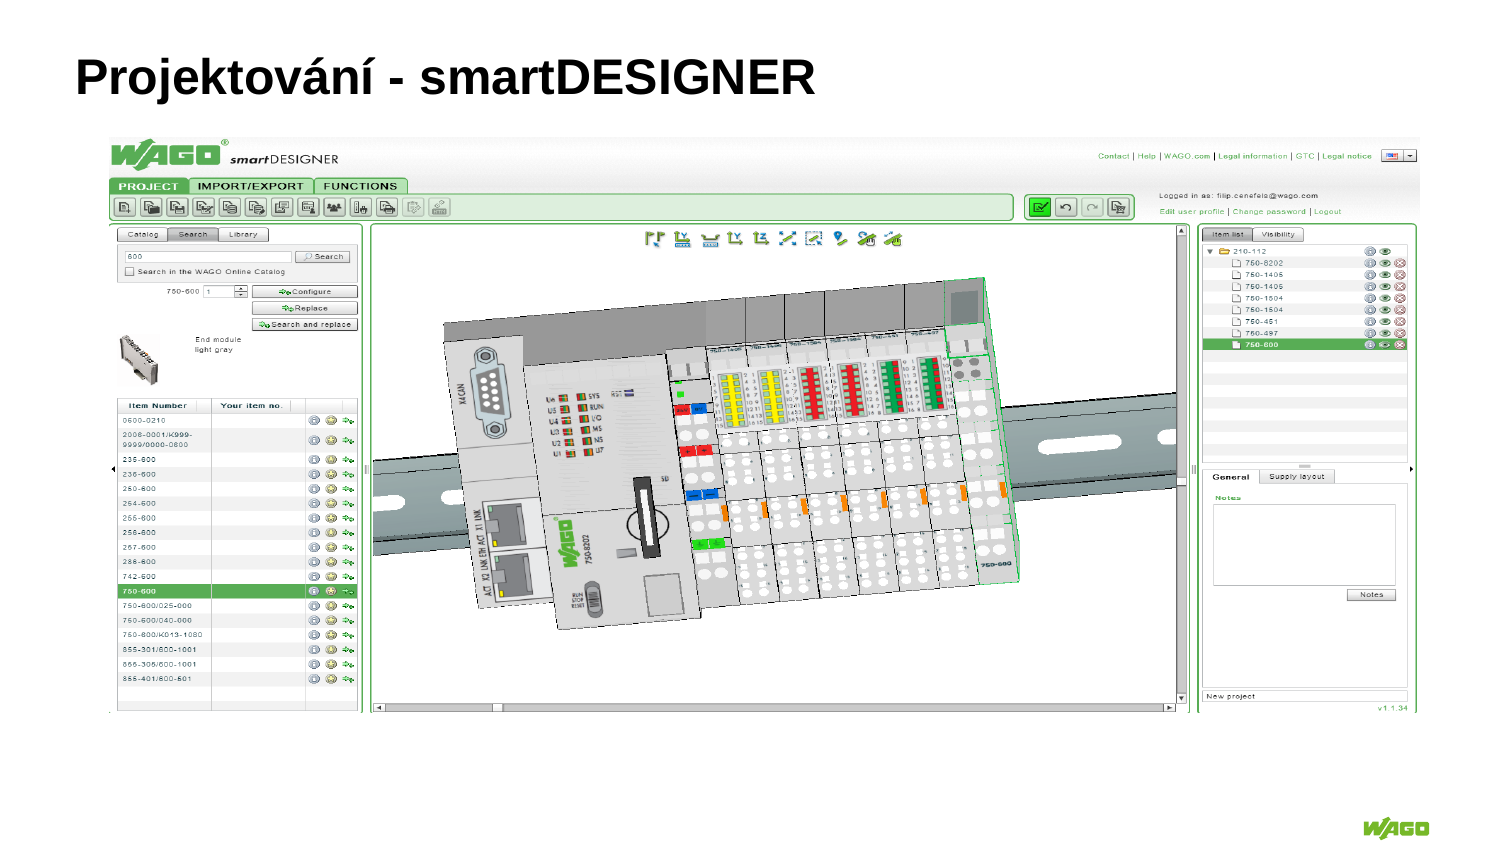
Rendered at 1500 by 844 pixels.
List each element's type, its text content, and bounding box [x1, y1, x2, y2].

picture [109, 137, 1420, 713]
title Projektování - smartDESIGNER [75, 44, 1425, 97]
